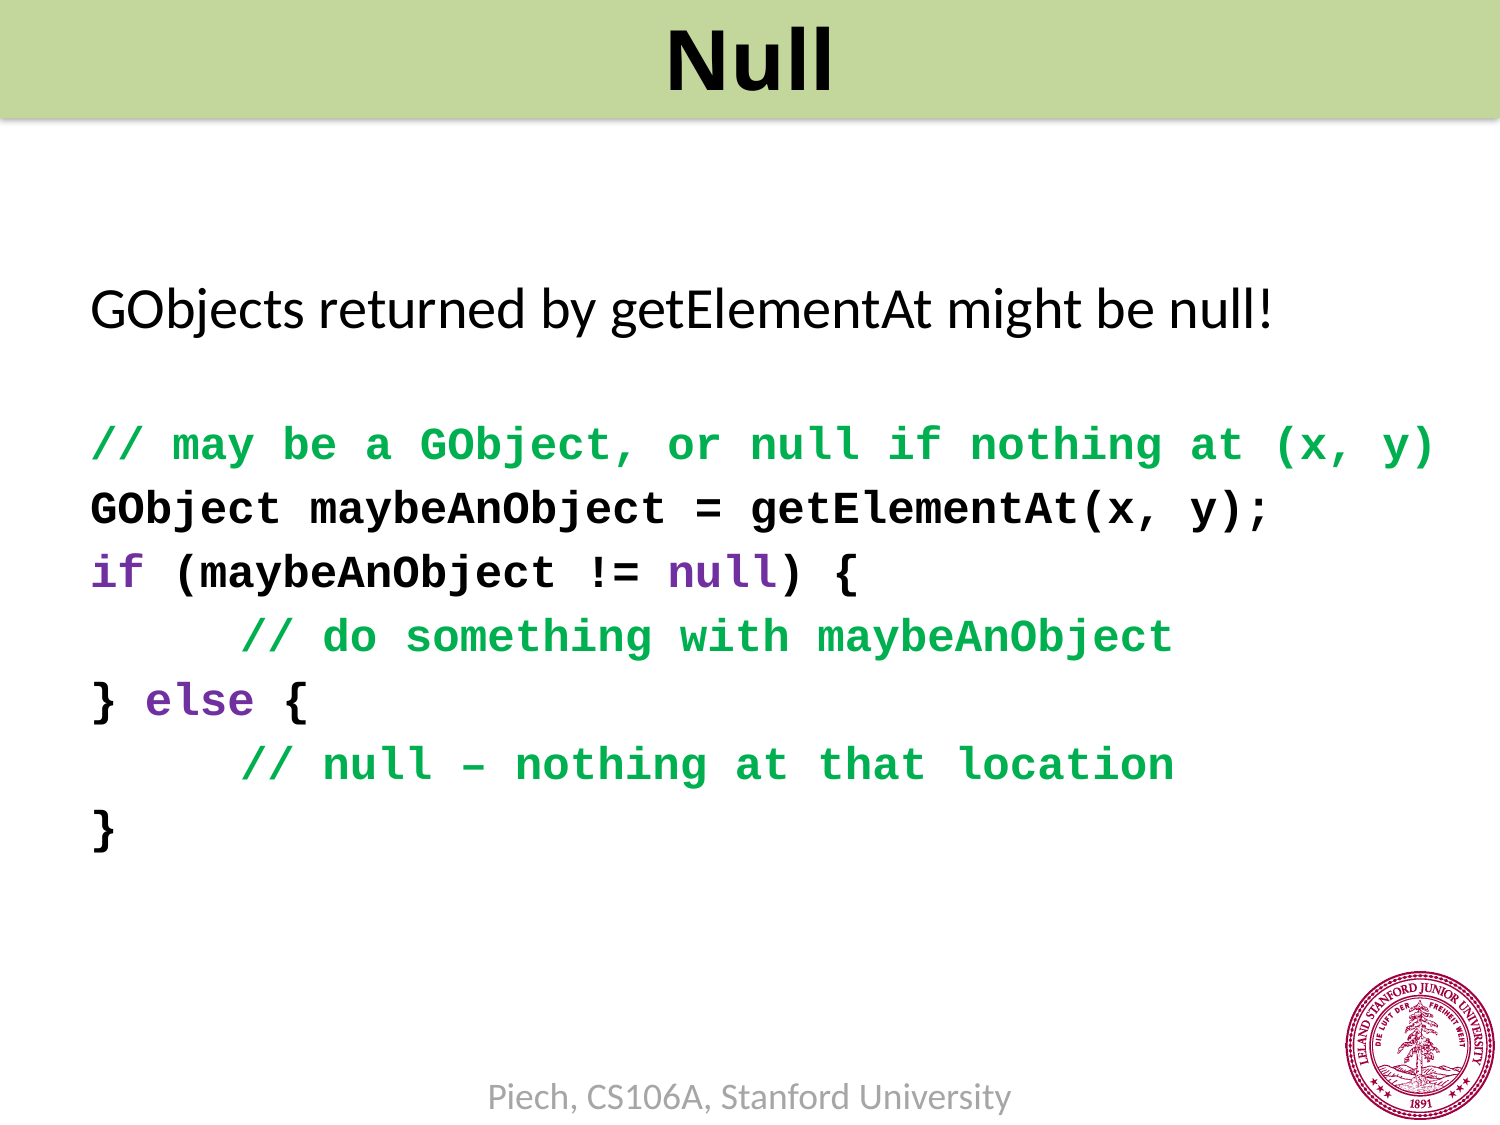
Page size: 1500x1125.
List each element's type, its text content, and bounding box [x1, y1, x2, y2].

picture [1345, 971, 1495, 1120]
text_box Null [0, 0, 1500, 122]
list GObjects returned by getElementAt might be null! // may be a GObject, or null if nothing at (x, y) GObject maybeAnObject = getElementAt(x, y); if (maybeAnObject != null) { // do something with maybeAnObject } else { // null – nothing at that location } [75, 262, 1468, 1005]
